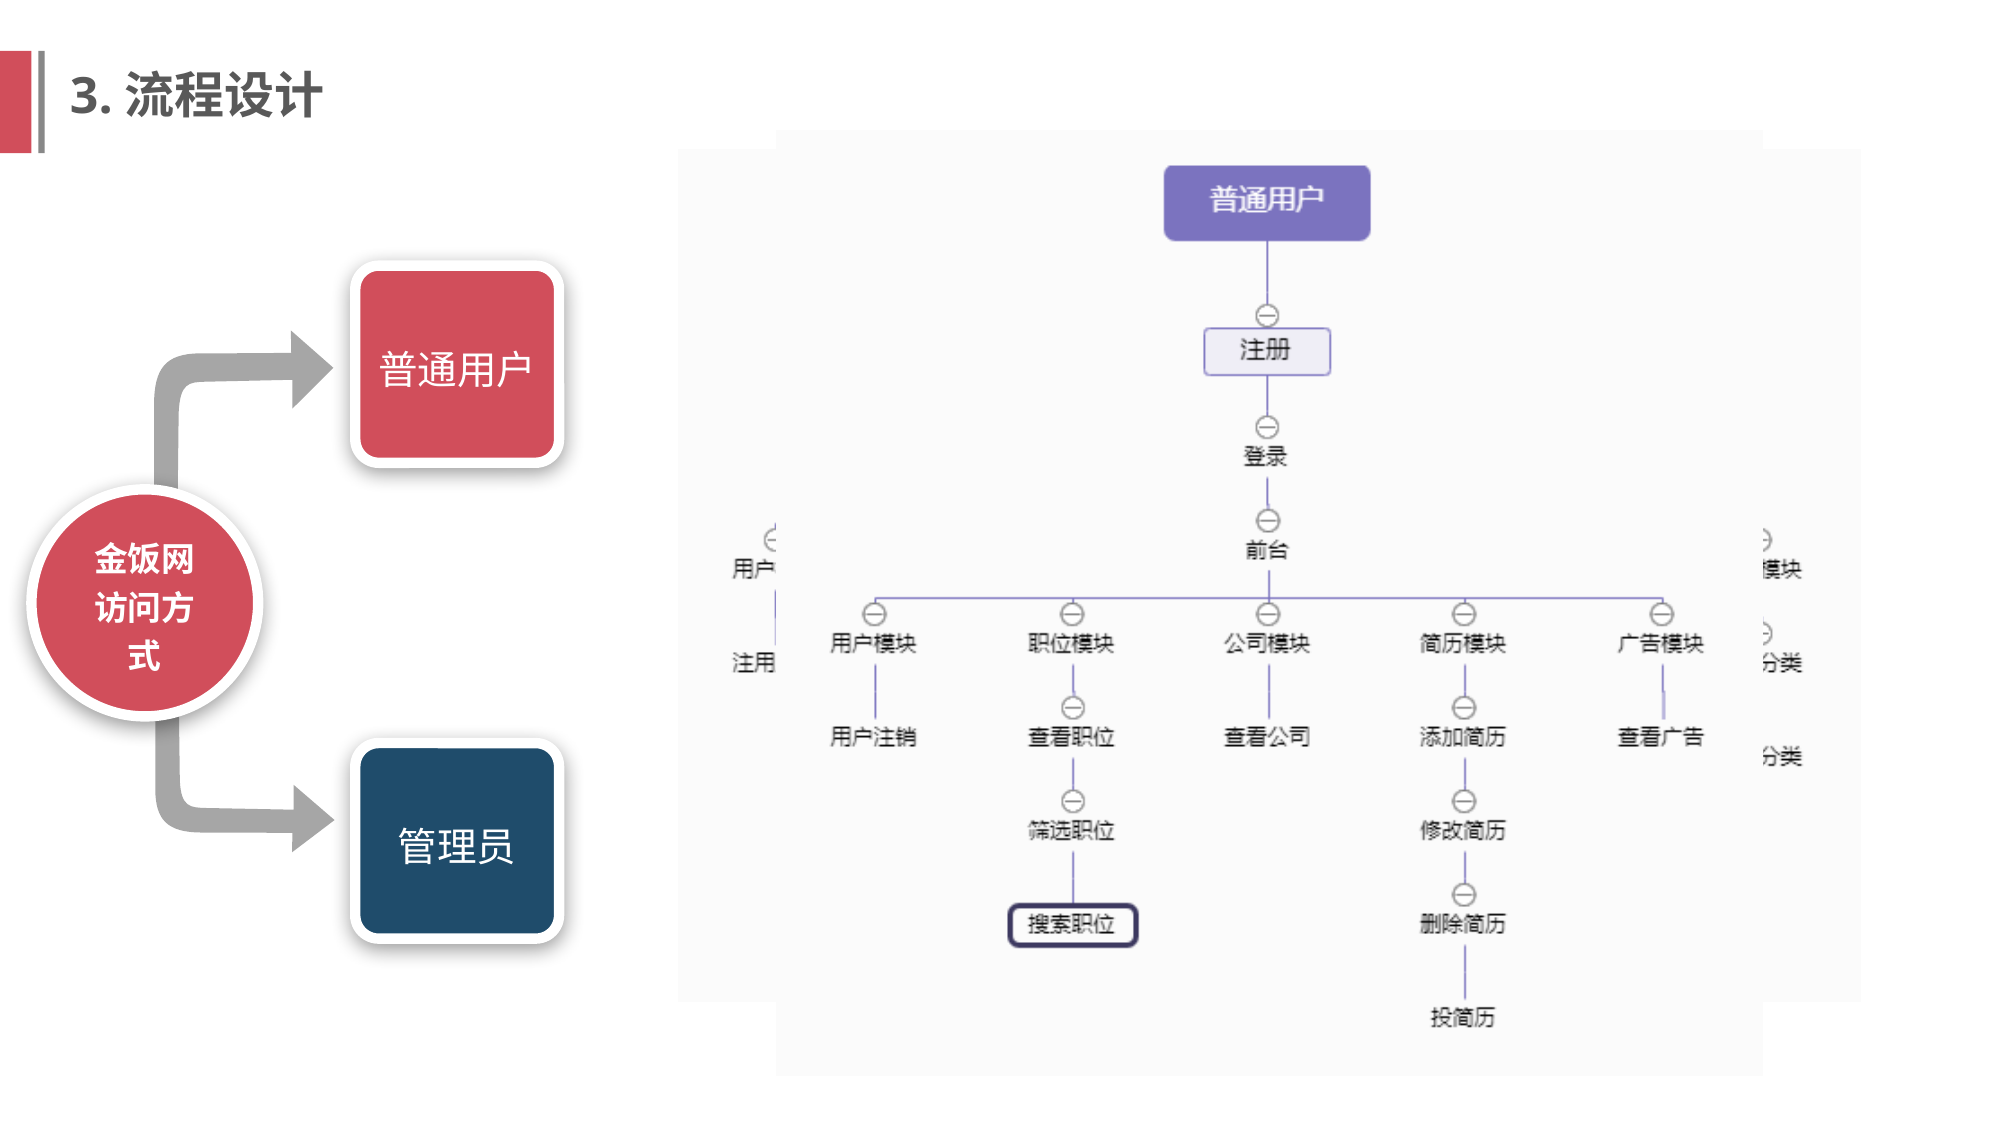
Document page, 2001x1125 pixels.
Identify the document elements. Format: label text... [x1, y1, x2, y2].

picture [678, 130, 1861, 1076]
text_box [0, 50, 32, 154]
text_box [155, 731, 335, 853]
text_box [154, 330, 334, 486]
text_box 普通用户 [355, 265, 560, 463]
text_box [38, 50, 45, 154]
text_box 3.流程设计 [55, 55, 1933, 131]
text_box 管理员 [355, 743, 560, 939]
text_box 金饭网访问方式 [31, 489, 259, 717]
